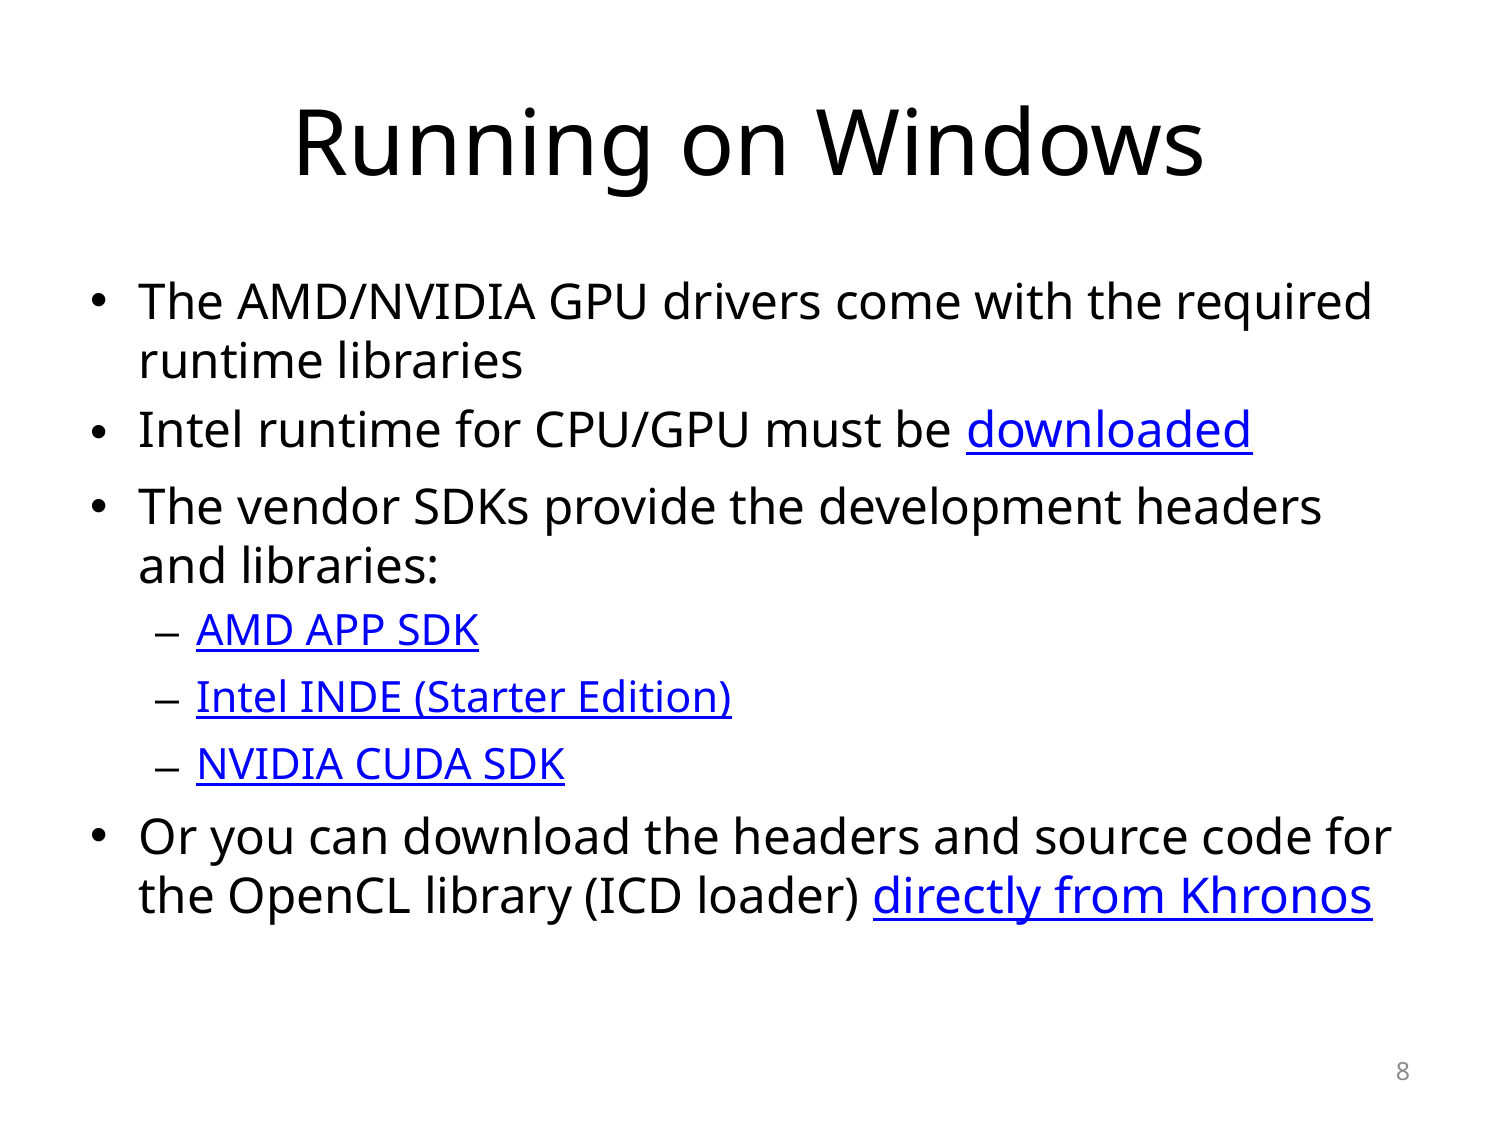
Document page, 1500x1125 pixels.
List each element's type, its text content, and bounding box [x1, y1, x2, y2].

slide_number 8 [1074, 1042, 1425, 1103]
title Running on Windows [75, 45, 1425, 233]
list The AMD/NVIDIA GPU drivers come with the required runtime libraries Intel runtime for CPU/GPU must be downloaded The vendor SDKs provide the development headers and libraries: AMD APP SDK Intel INDE (Starter Edition) NVIDIA CUDA SDK Or you can download the headers and source code for the OpenCL library (ICD loader) directly from Khronos [75, 262, 1425, 1005]
